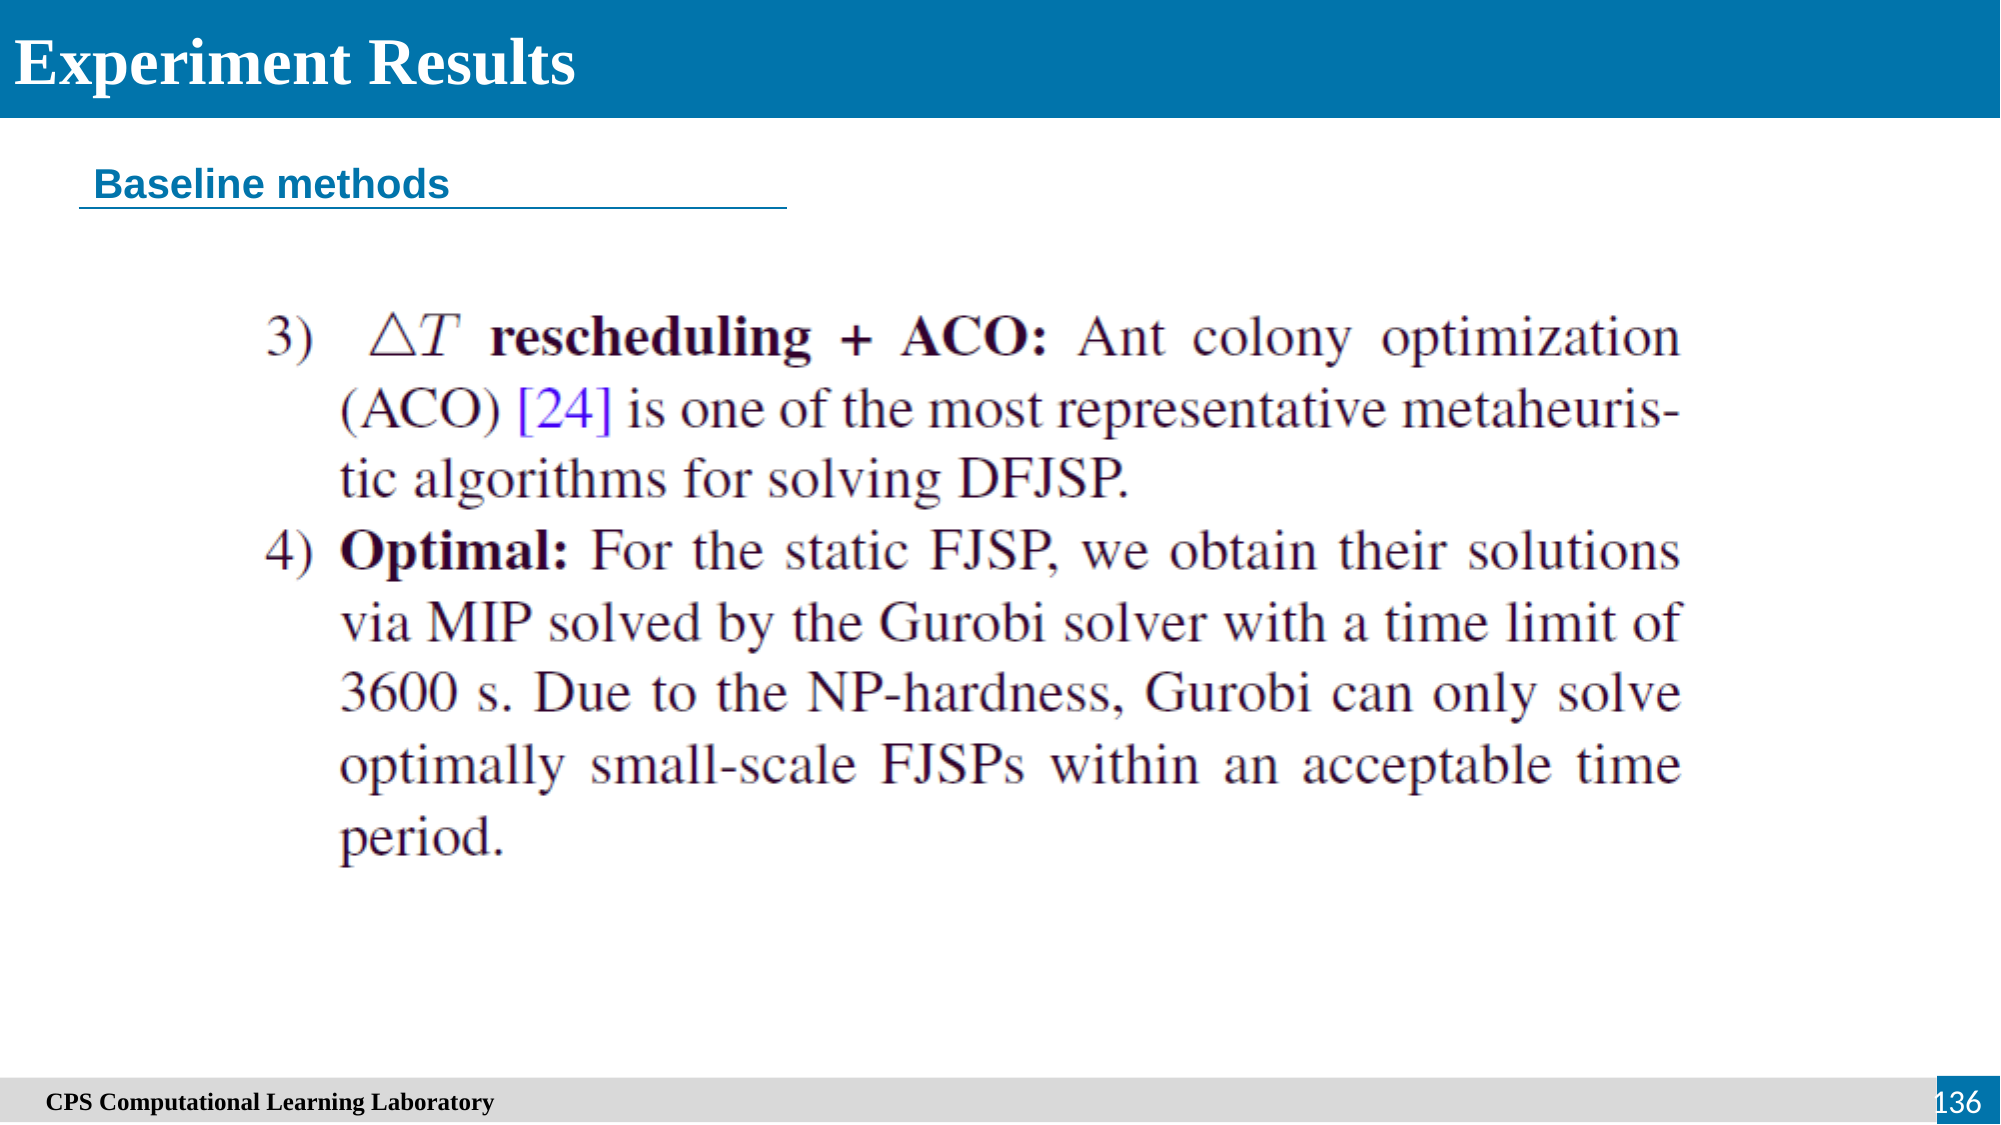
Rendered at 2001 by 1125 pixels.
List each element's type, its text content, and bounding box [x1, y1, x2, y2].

picture [235, 300, 1702, 882]
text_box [0, 1074, 2000, 1125]
text_box 136 [1903, 1070, 1997, 1074]
text_box Experiment Results [0, 10, 806, 106]
text_box Baseline methods [78, 149, 829, 214]
text_box [0, 0, 2000, 119]
